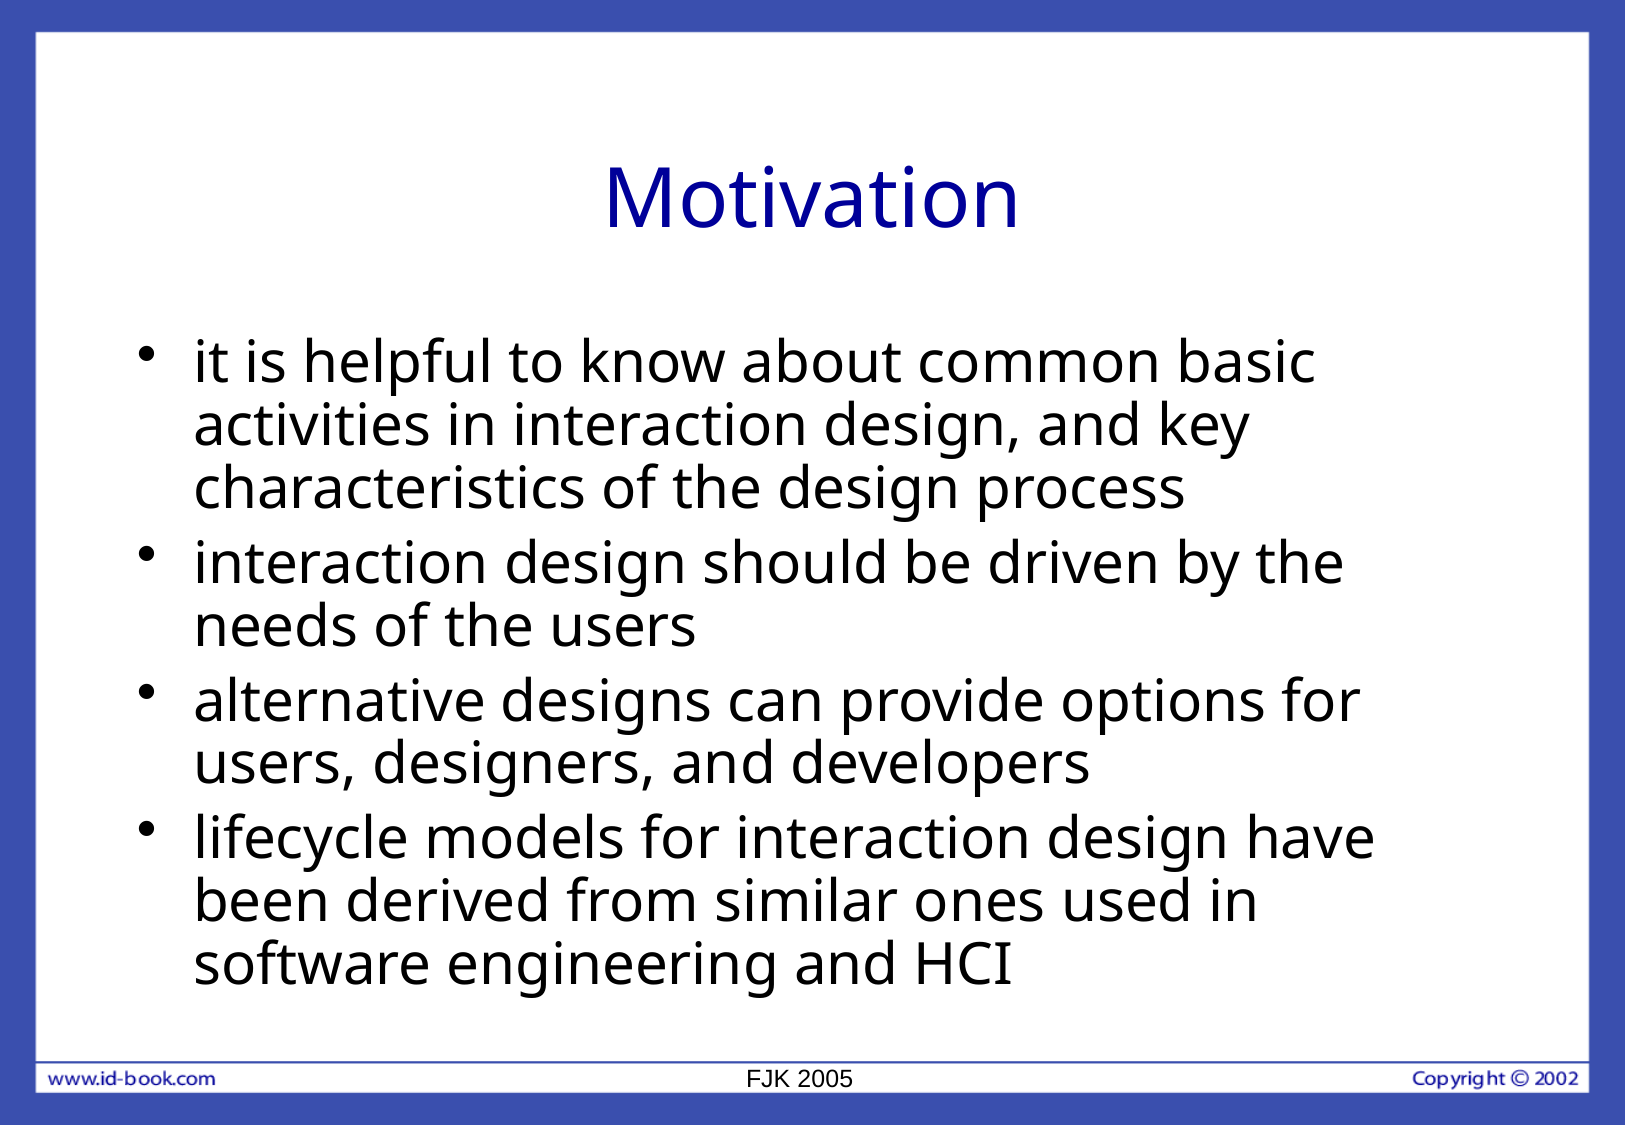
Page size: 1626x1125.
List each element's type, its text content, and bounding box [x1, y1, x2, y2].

title Motivation [121, 99, 1504, 288]
text_box FJK 2005 [731, 1054, 869, 1100]
list it is helpful to know about common basic activities in interaction design, and key characteristics of the design process interaction design should be driven by the needs of the users alternative designs can provide options for users, designers, and developers lifecycle models for interaction design have been derived from similar ones used in software engineering and HCI [121, 324, 1504, 1001]
picture [0, 0, 1625, 1125]
